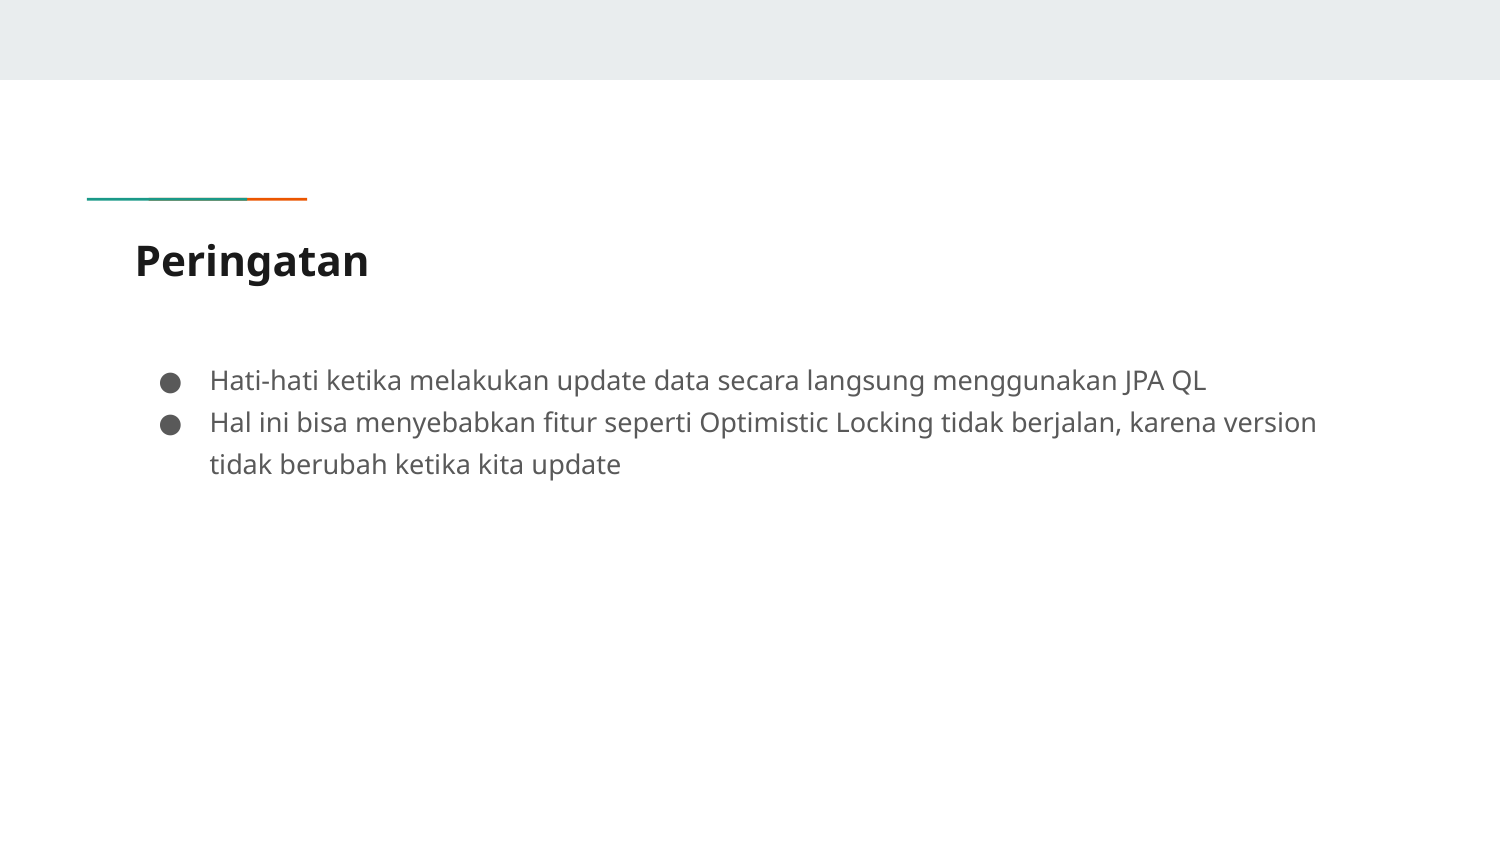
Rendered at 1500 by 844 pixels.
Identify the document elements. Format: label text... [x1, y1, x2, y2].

title Peringatan [119, 216, 1381, 305]
list Hati-hati ketika melakukan update data secara langsung menggunakan JPA QL Hal ini bisa menyebabkan fitur seperti Optimistic Locking tidak berjalan, karena version tidak berubah ketika kita update [119, 341, 1381, 712]
